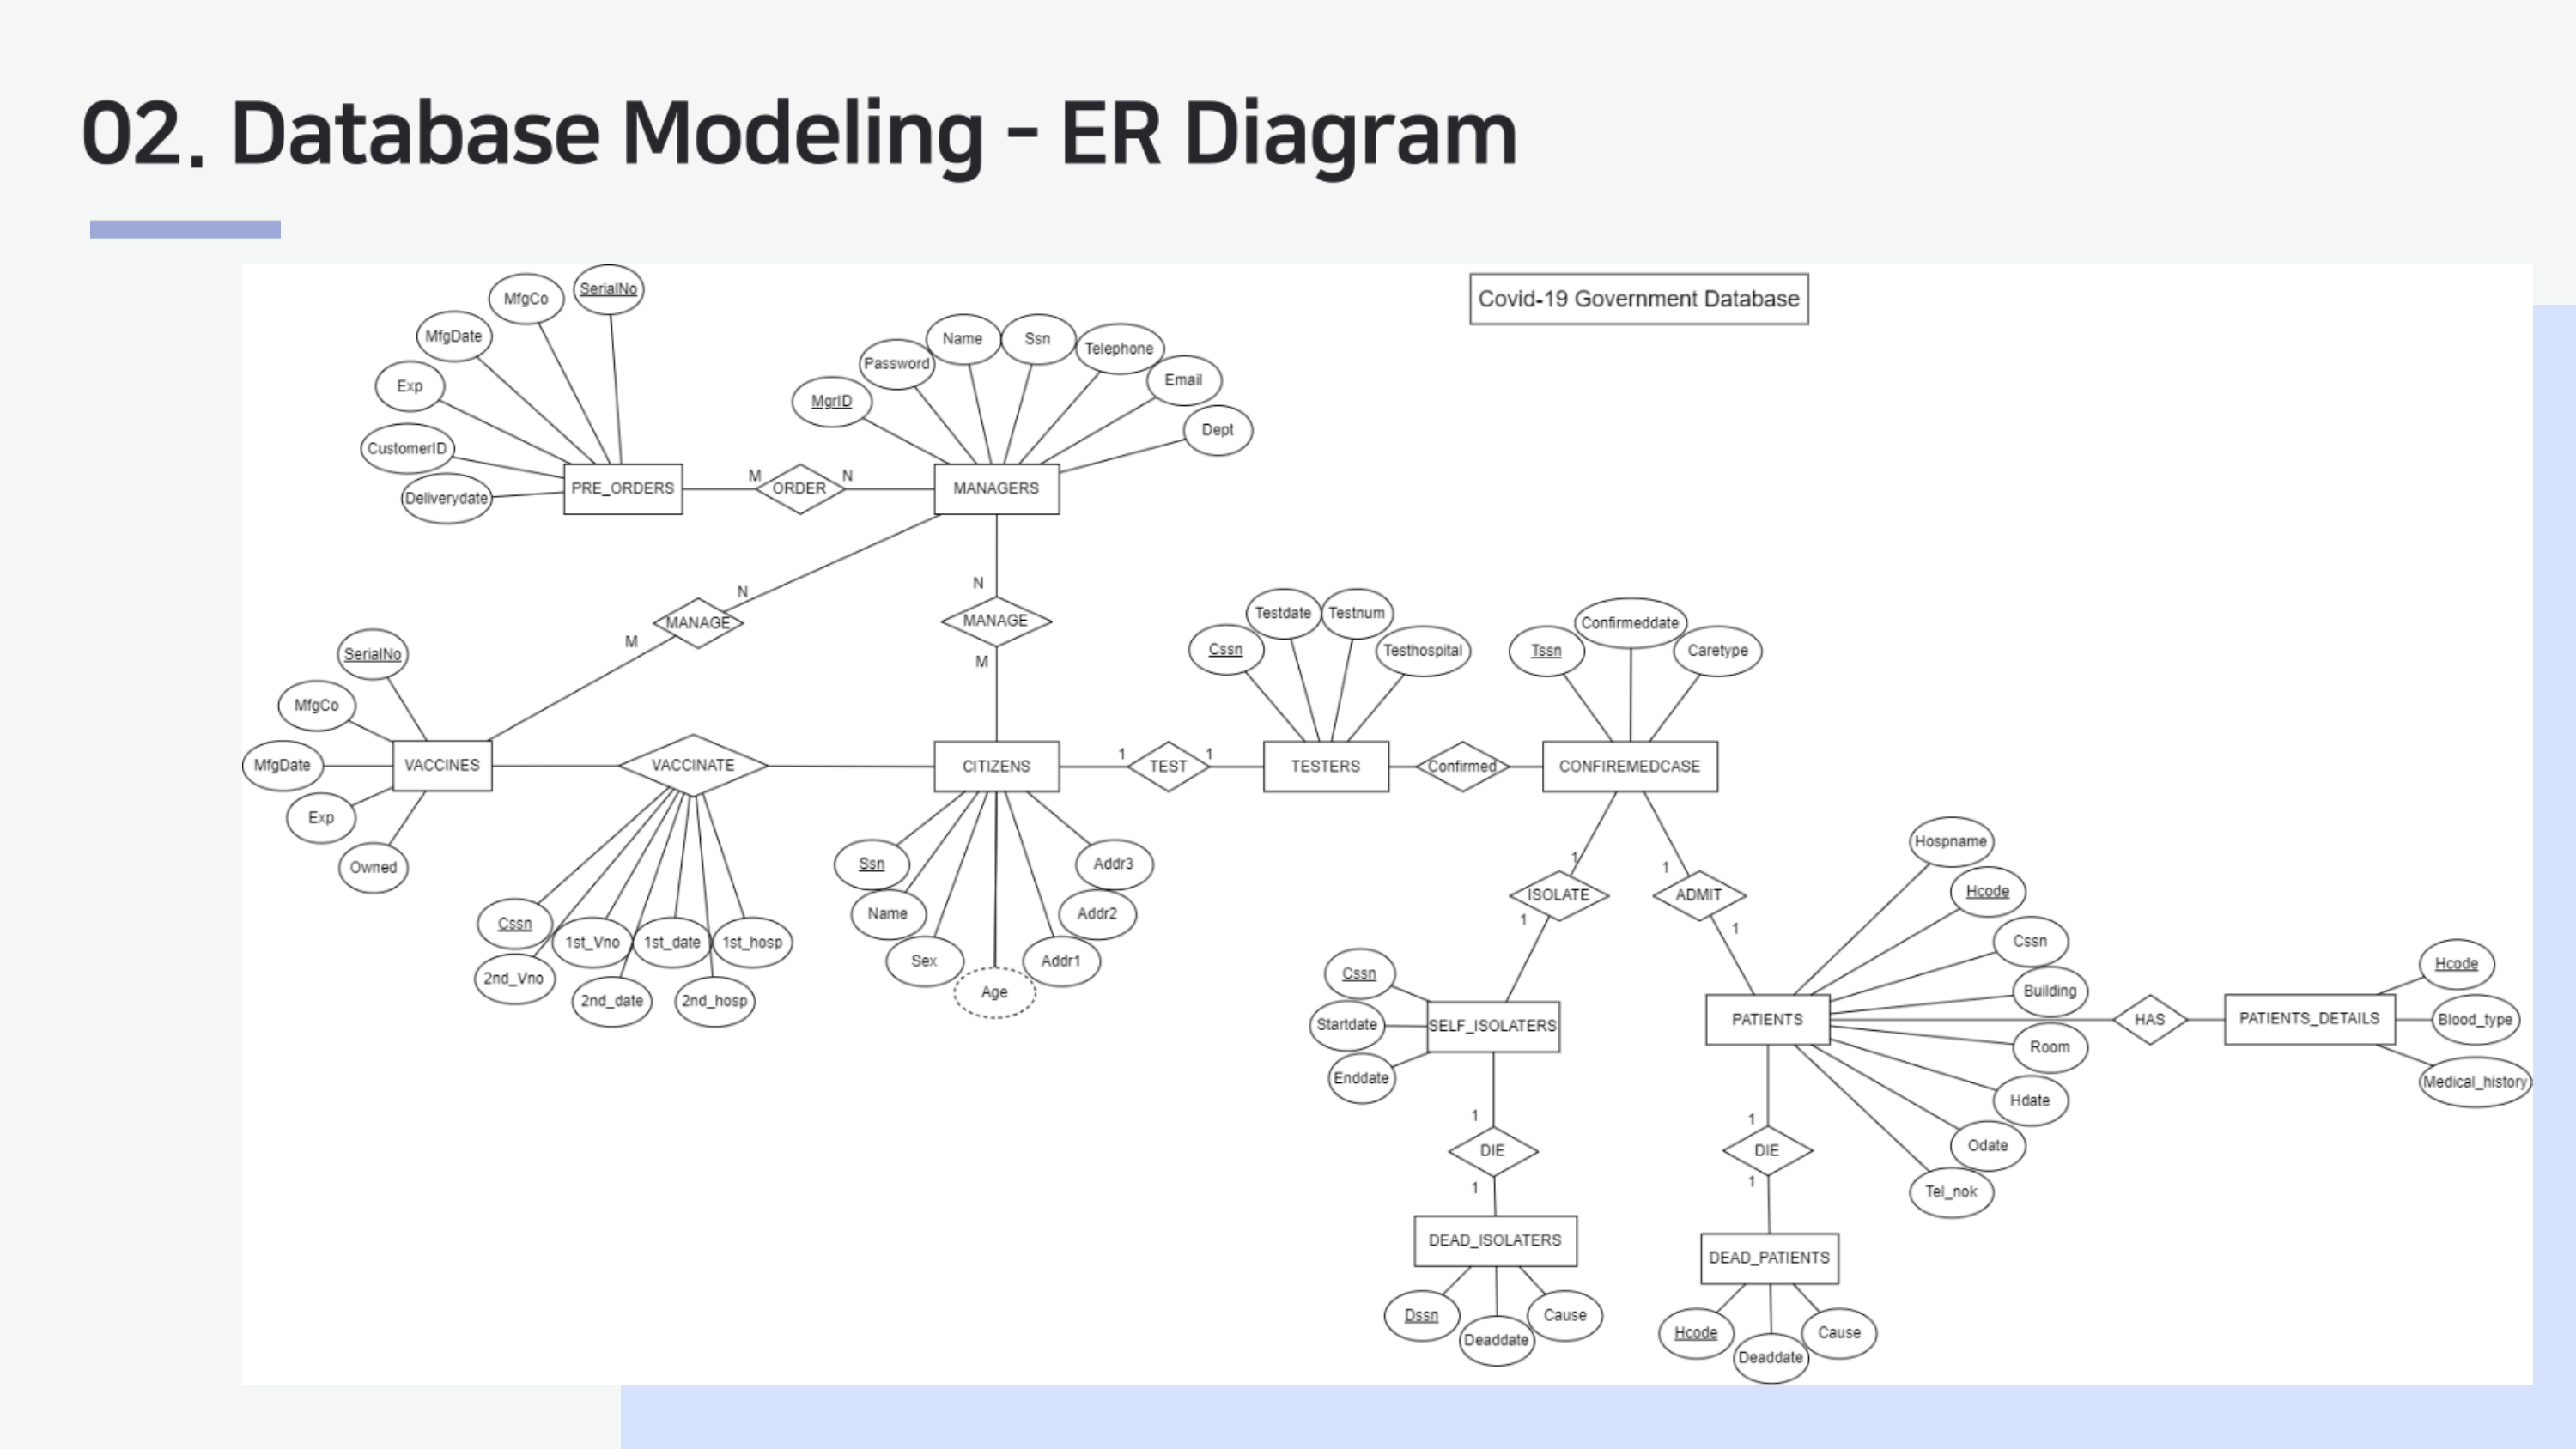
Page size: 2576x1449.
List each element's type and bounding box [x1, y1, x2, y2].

text_box [90, 195, 281, 265]
picture [67, 62, 1560, 234]
text_box [621, 305, 2576, 1449]
text_box [242, 264, 2533, 1385]
